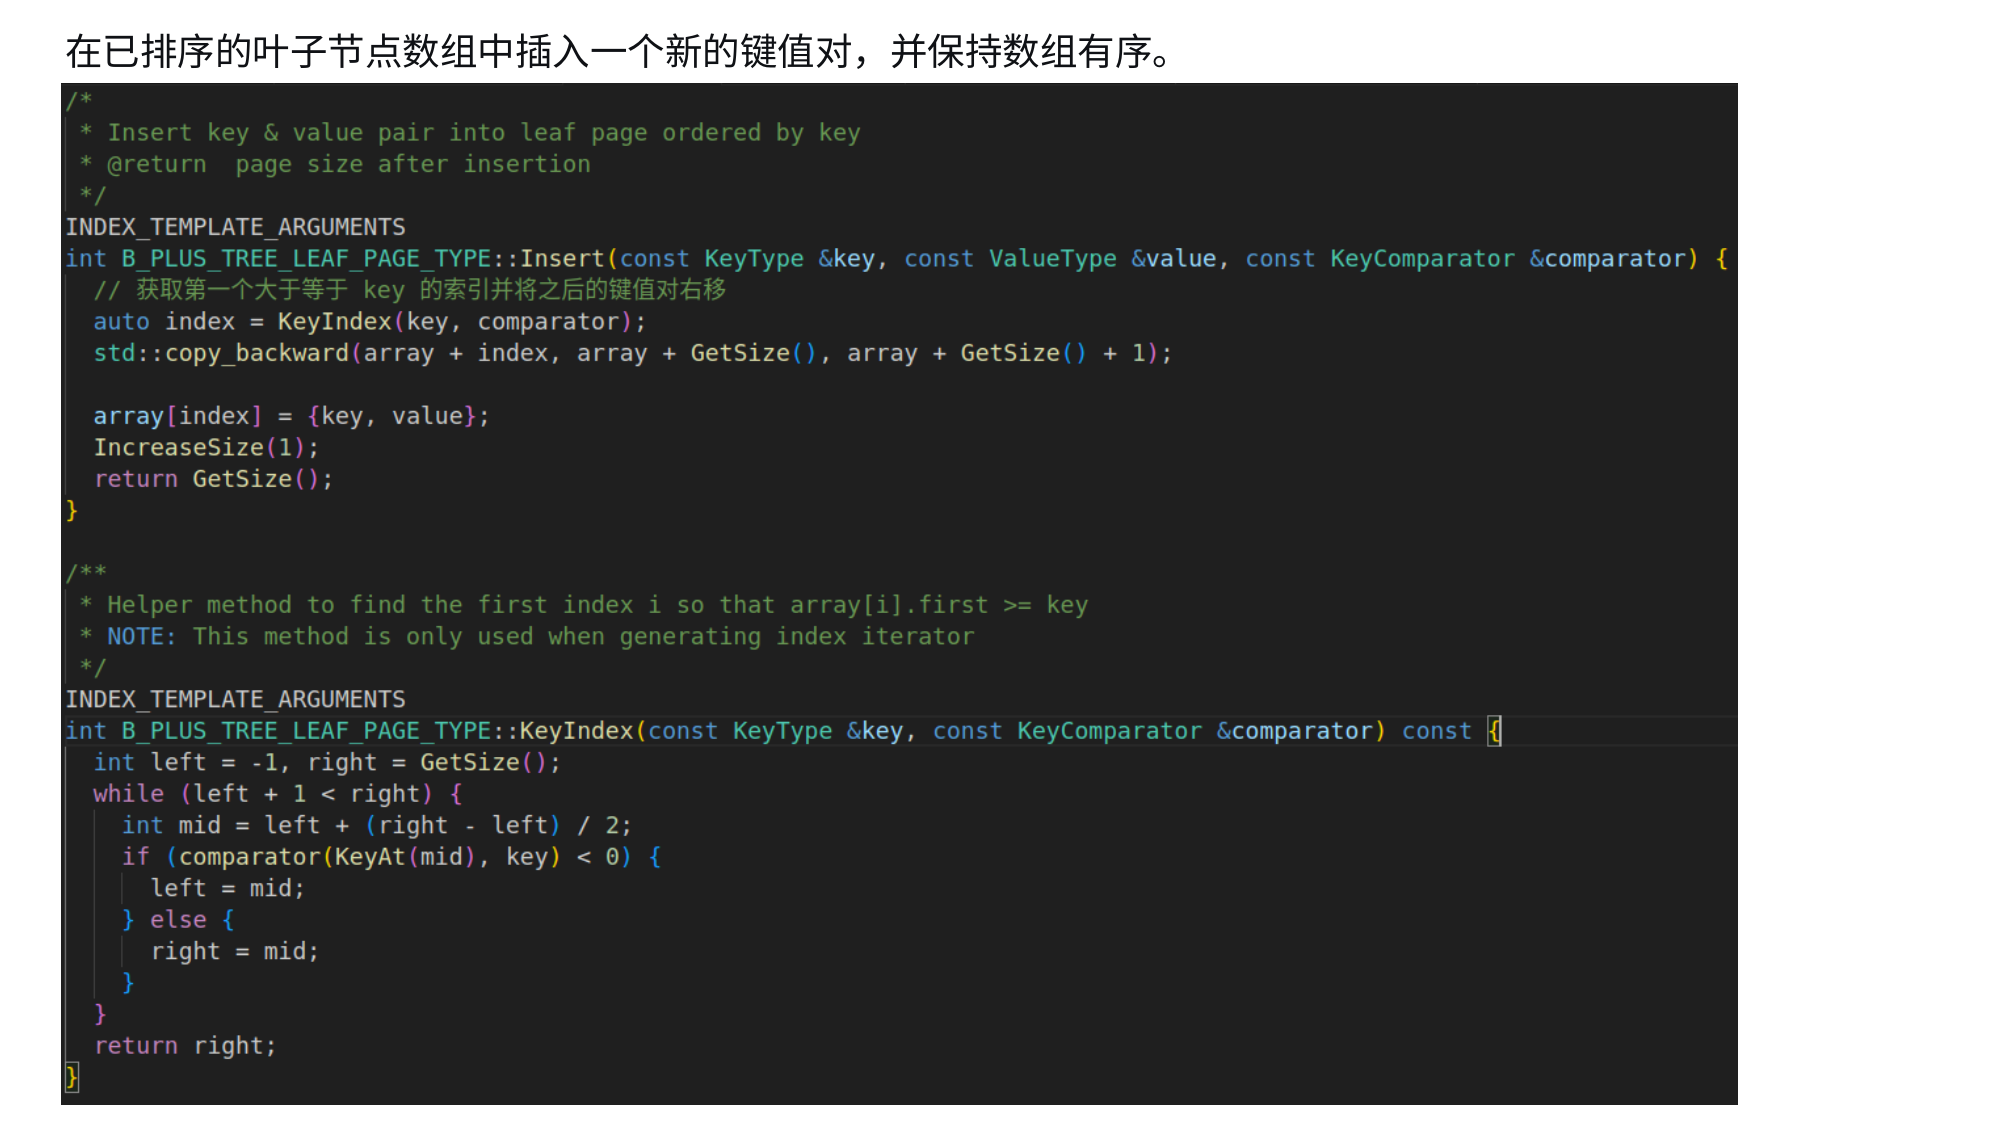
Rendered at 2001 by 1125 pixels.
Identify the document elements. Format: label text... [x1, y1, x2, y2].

picture [61, 83, 1738, 1106]
text_box 在已排序的叶子节点数组中插入一个新的键值对，并保持数组有序。 [50, 20, 1239, 80]
